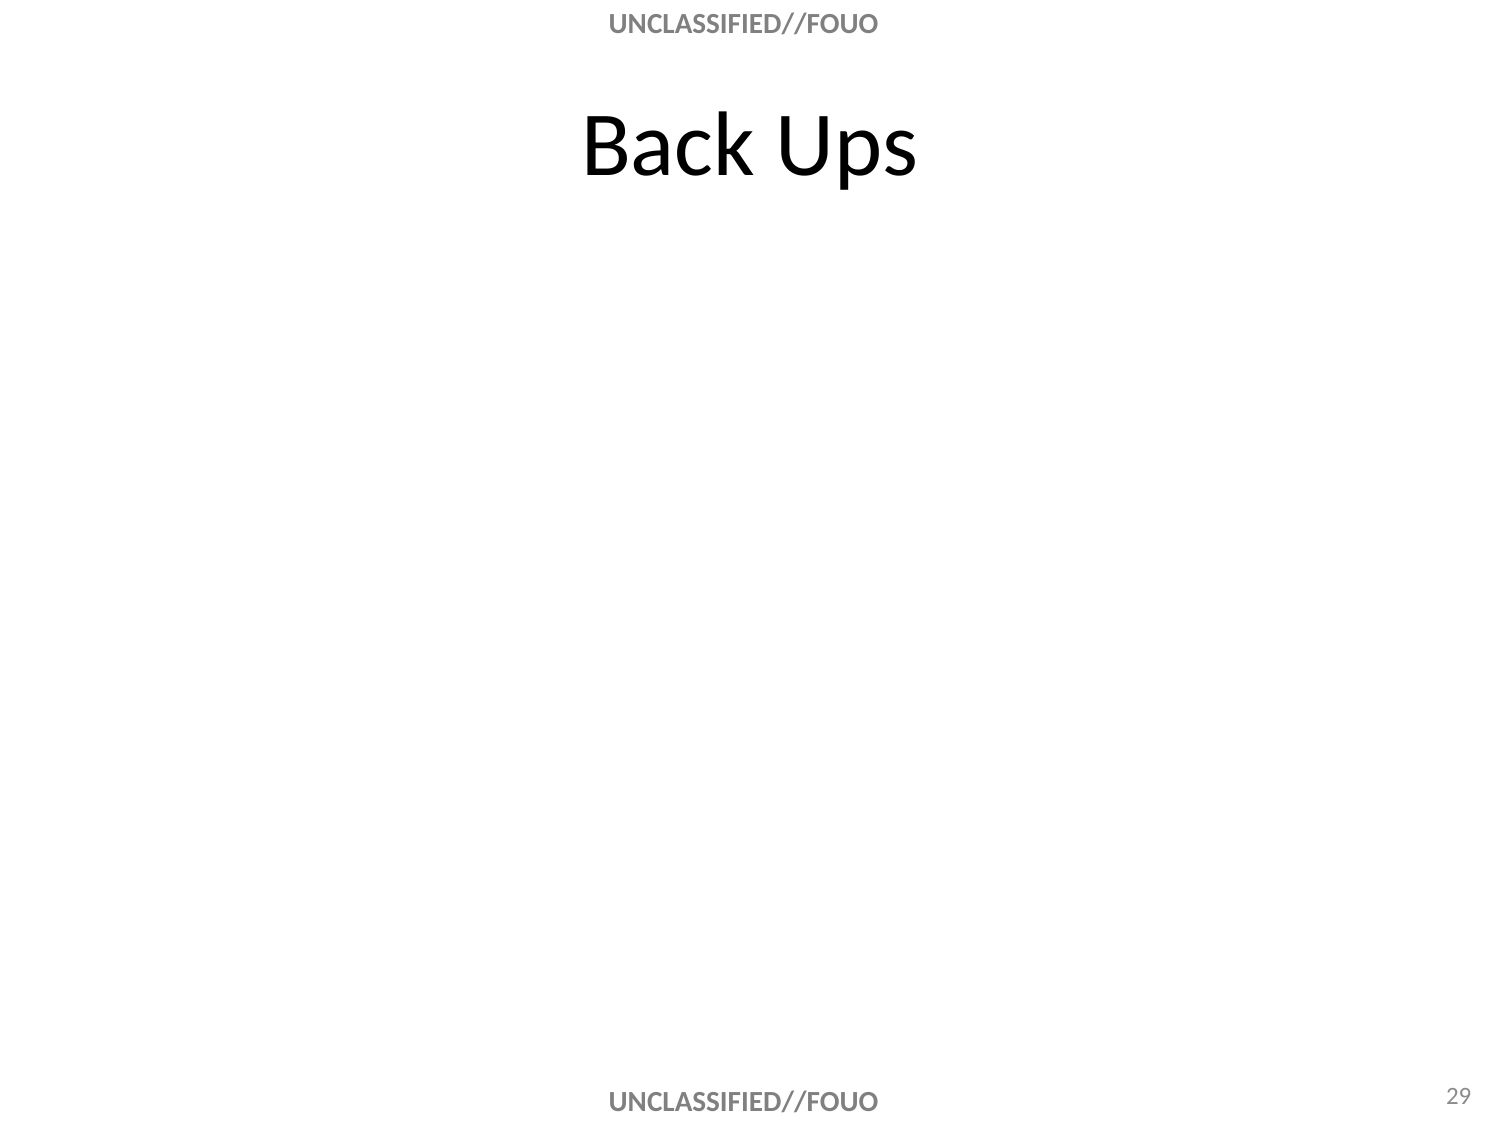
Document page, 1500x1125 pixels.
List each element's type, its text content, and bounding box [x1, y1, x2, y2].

title Back Ups [75, 45, 1425, 233]
slide_number 29 [1136, 1064, 1487, 1124]
